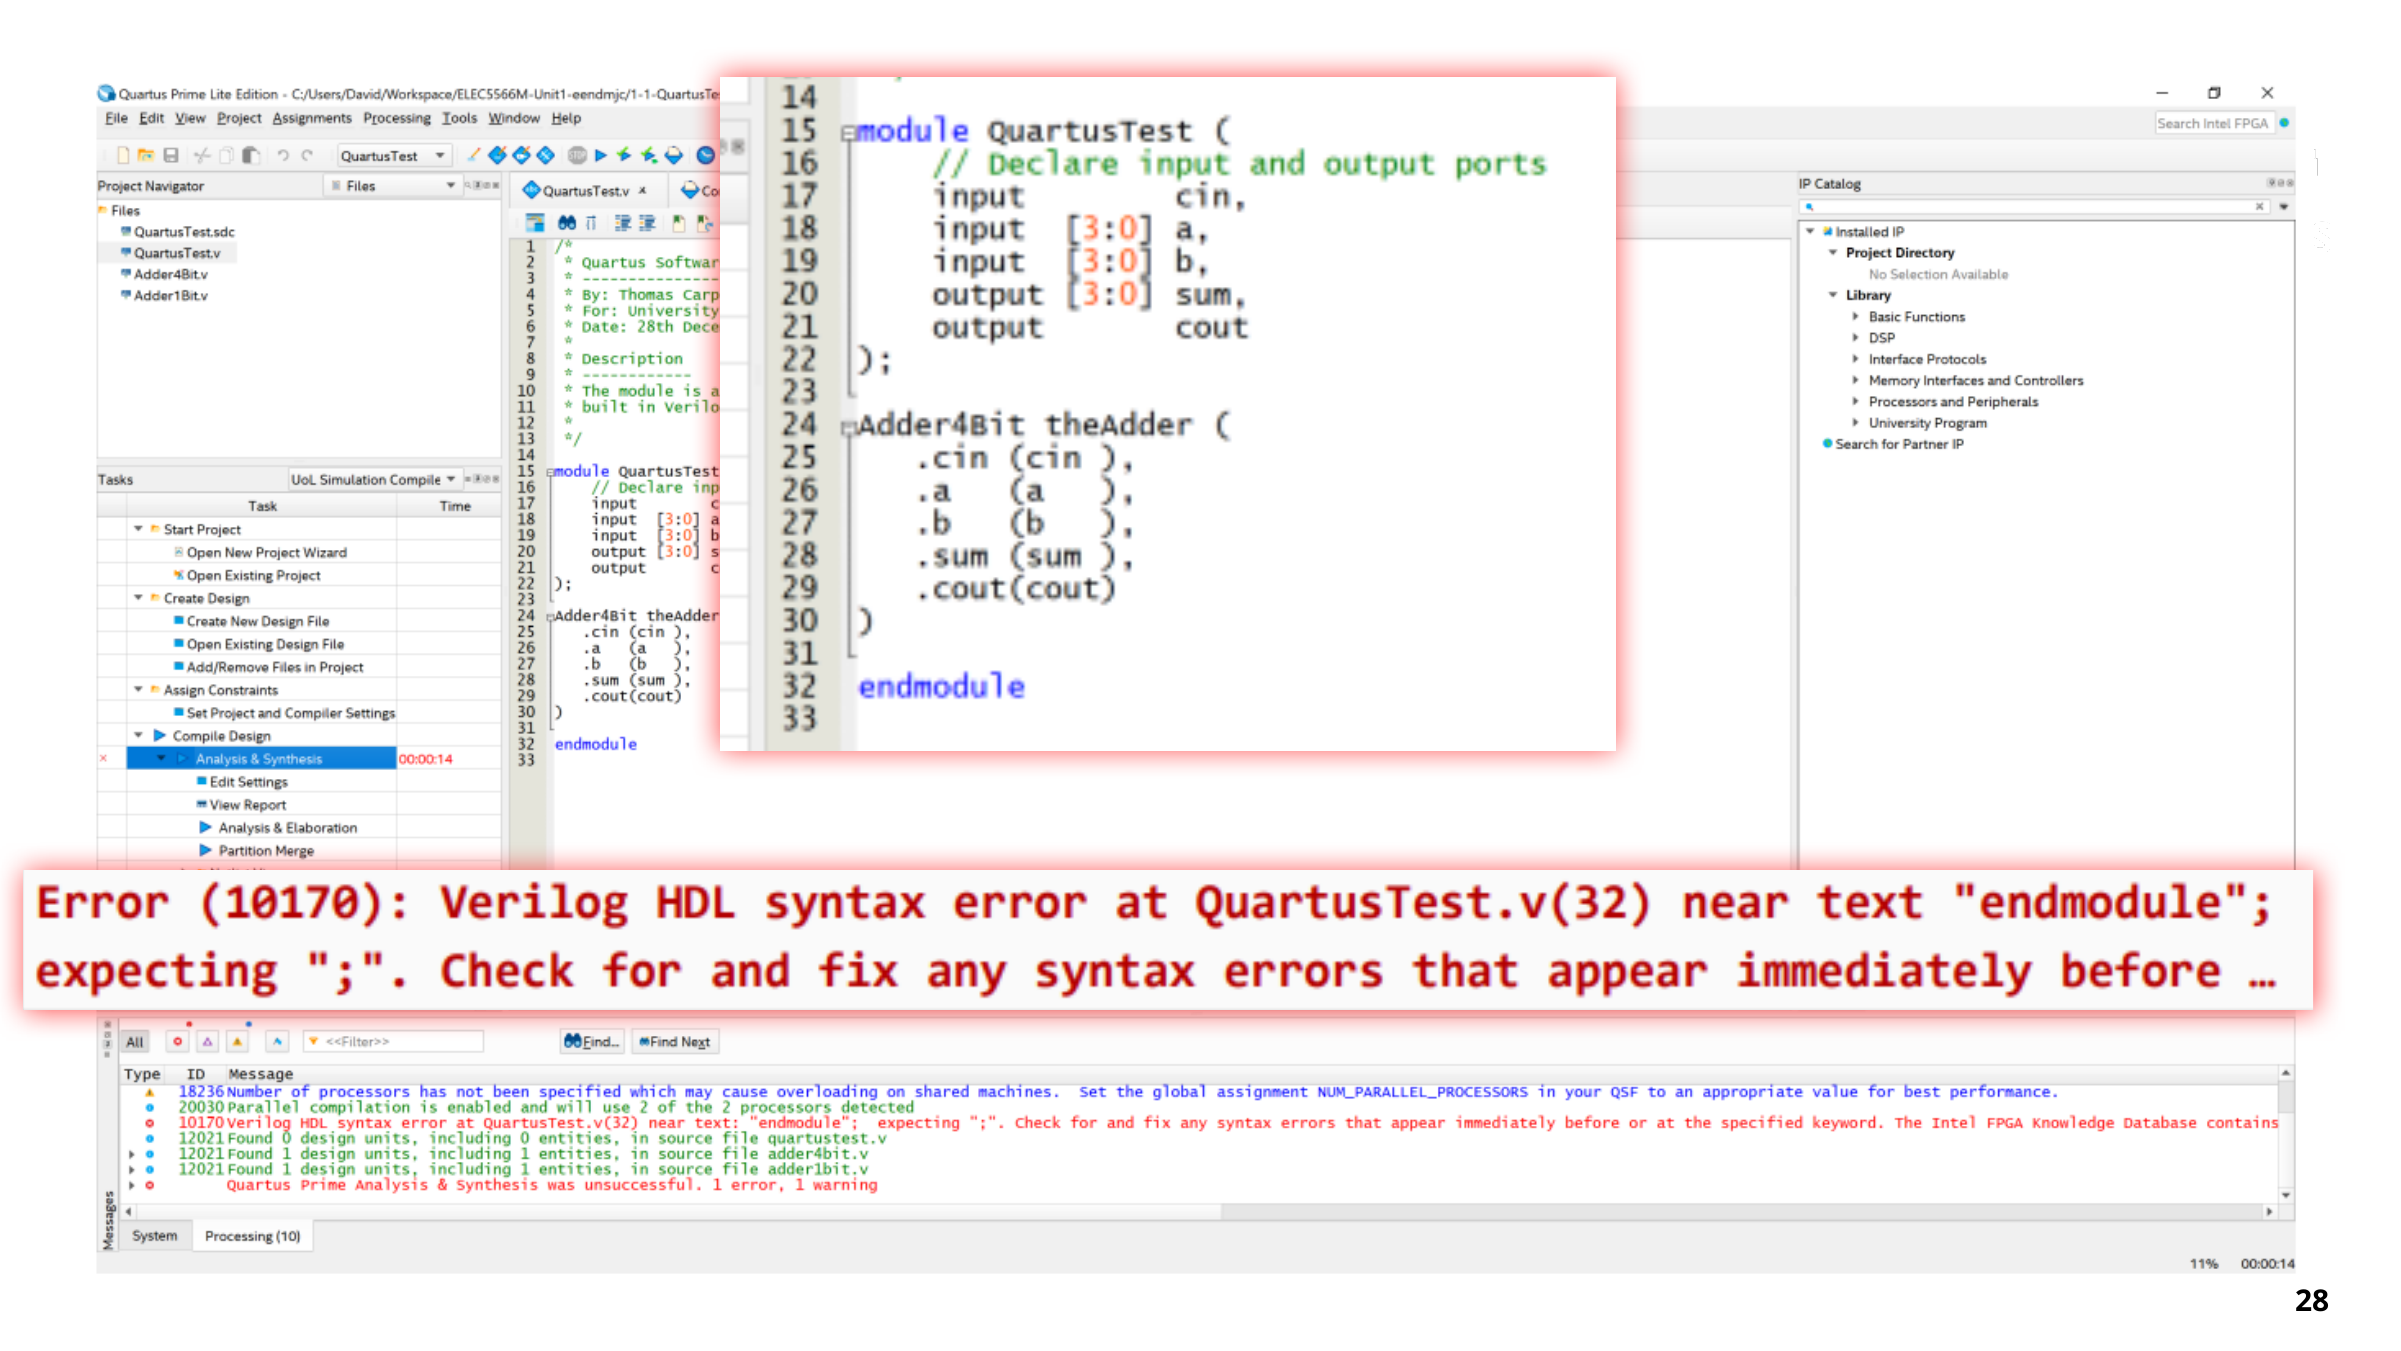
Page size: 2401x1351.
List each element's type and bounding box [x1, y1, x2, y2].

picture [22, 63, 2314, 1287]
